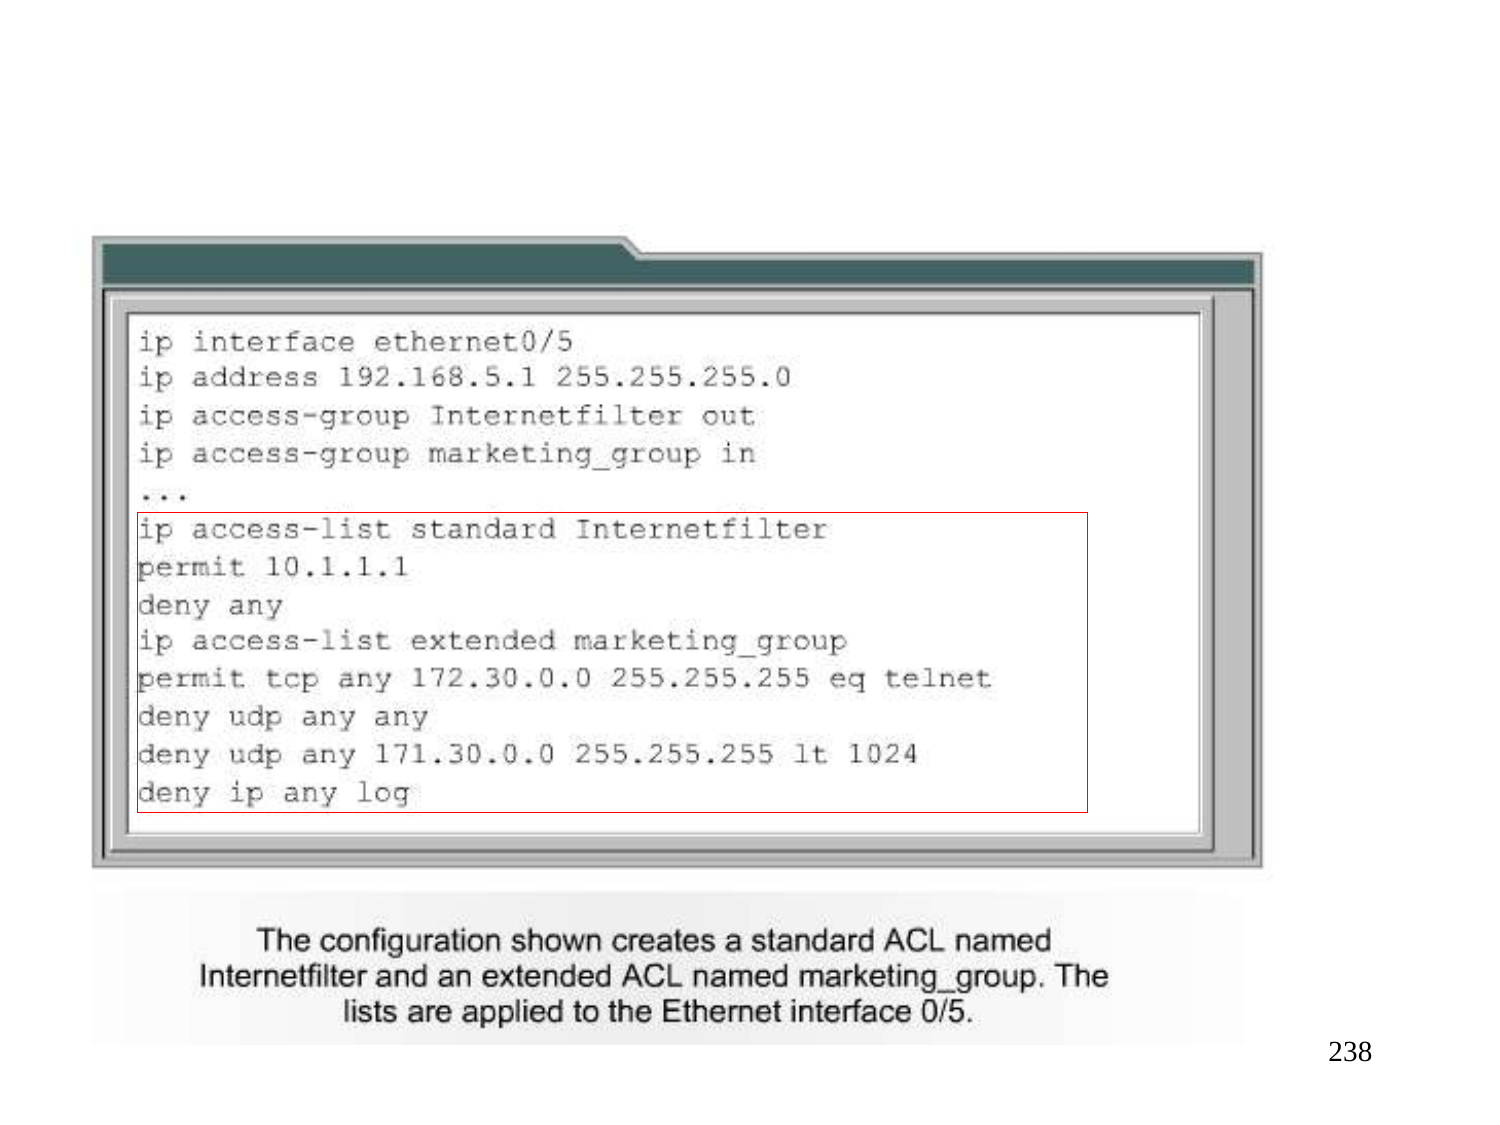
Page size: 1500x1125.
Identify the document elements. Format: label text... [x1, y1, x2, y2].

slide_number 238 [1074, 1024, 1388, 1101]
picture [76, 223, 1276, 1045]
